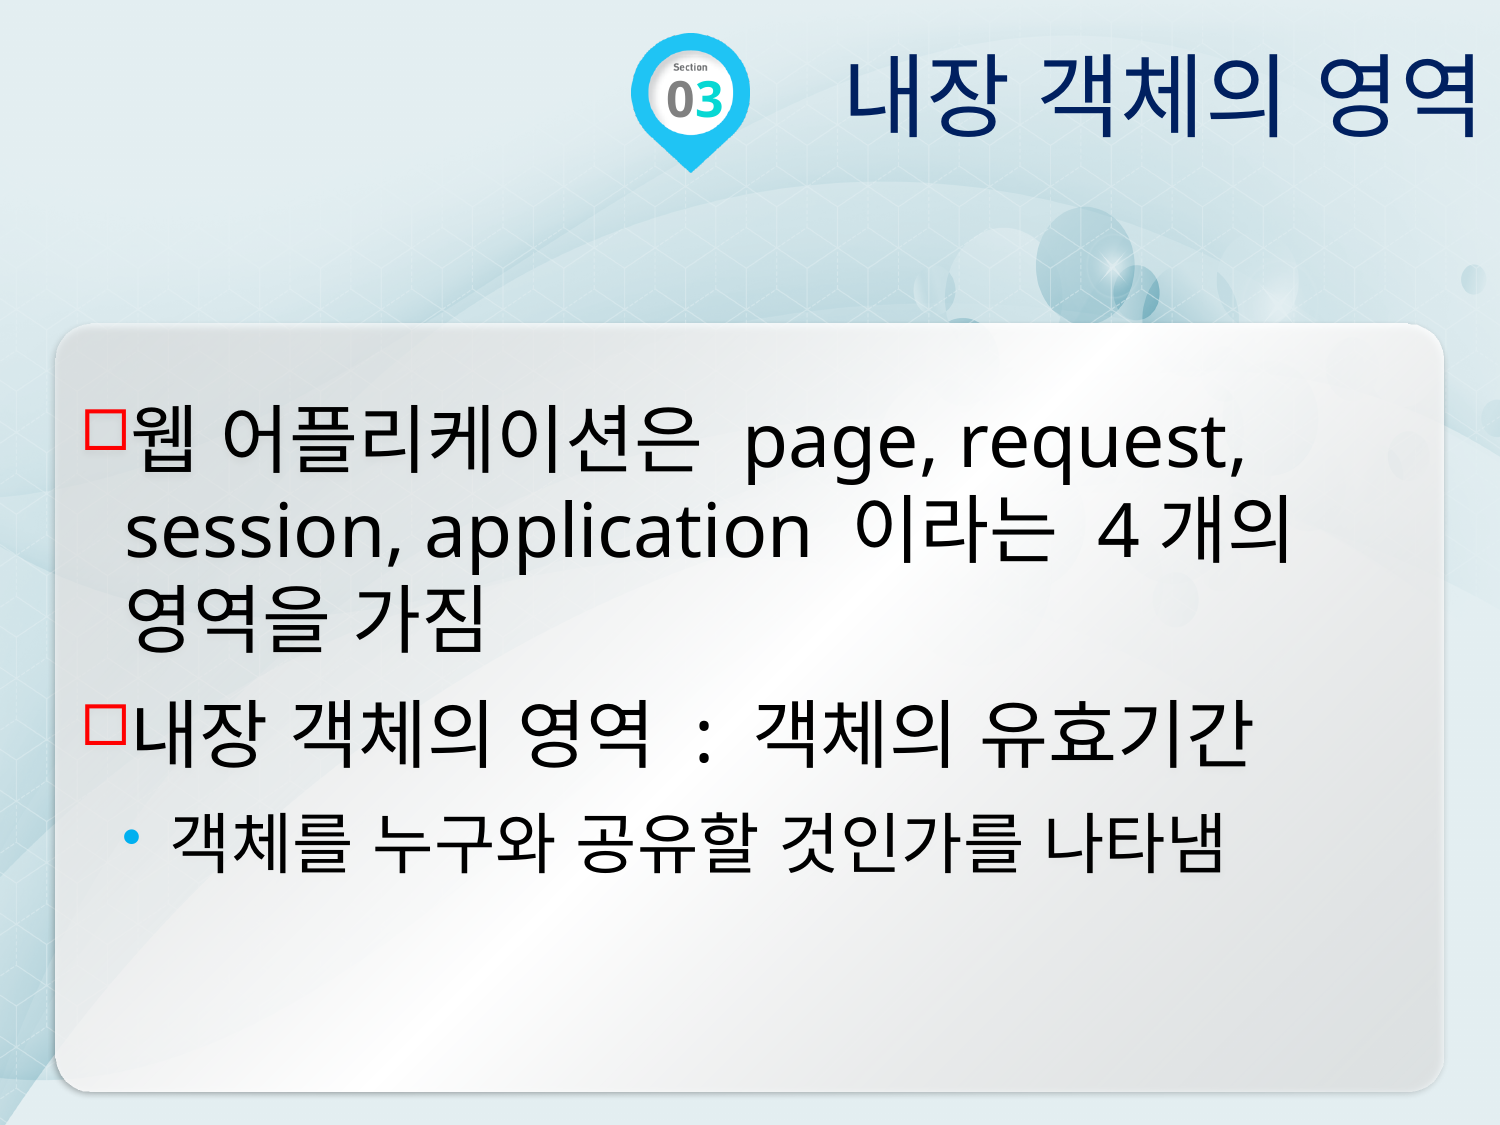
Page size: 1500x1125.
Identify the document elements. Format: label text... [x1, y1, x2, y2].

text_box 웹 어플리케이션은 page, request, session, application 이라는 4개의 영역을 가짐 내장 객체의 영역 : 객체의 유효기간 객체를 누구와 공유할 것인가를 나타냄 [53, 321, 1446, 1094]
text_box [631, 33, 751, 173]
title 내장 객체의 영역 [0, 0, 1500, 188]
